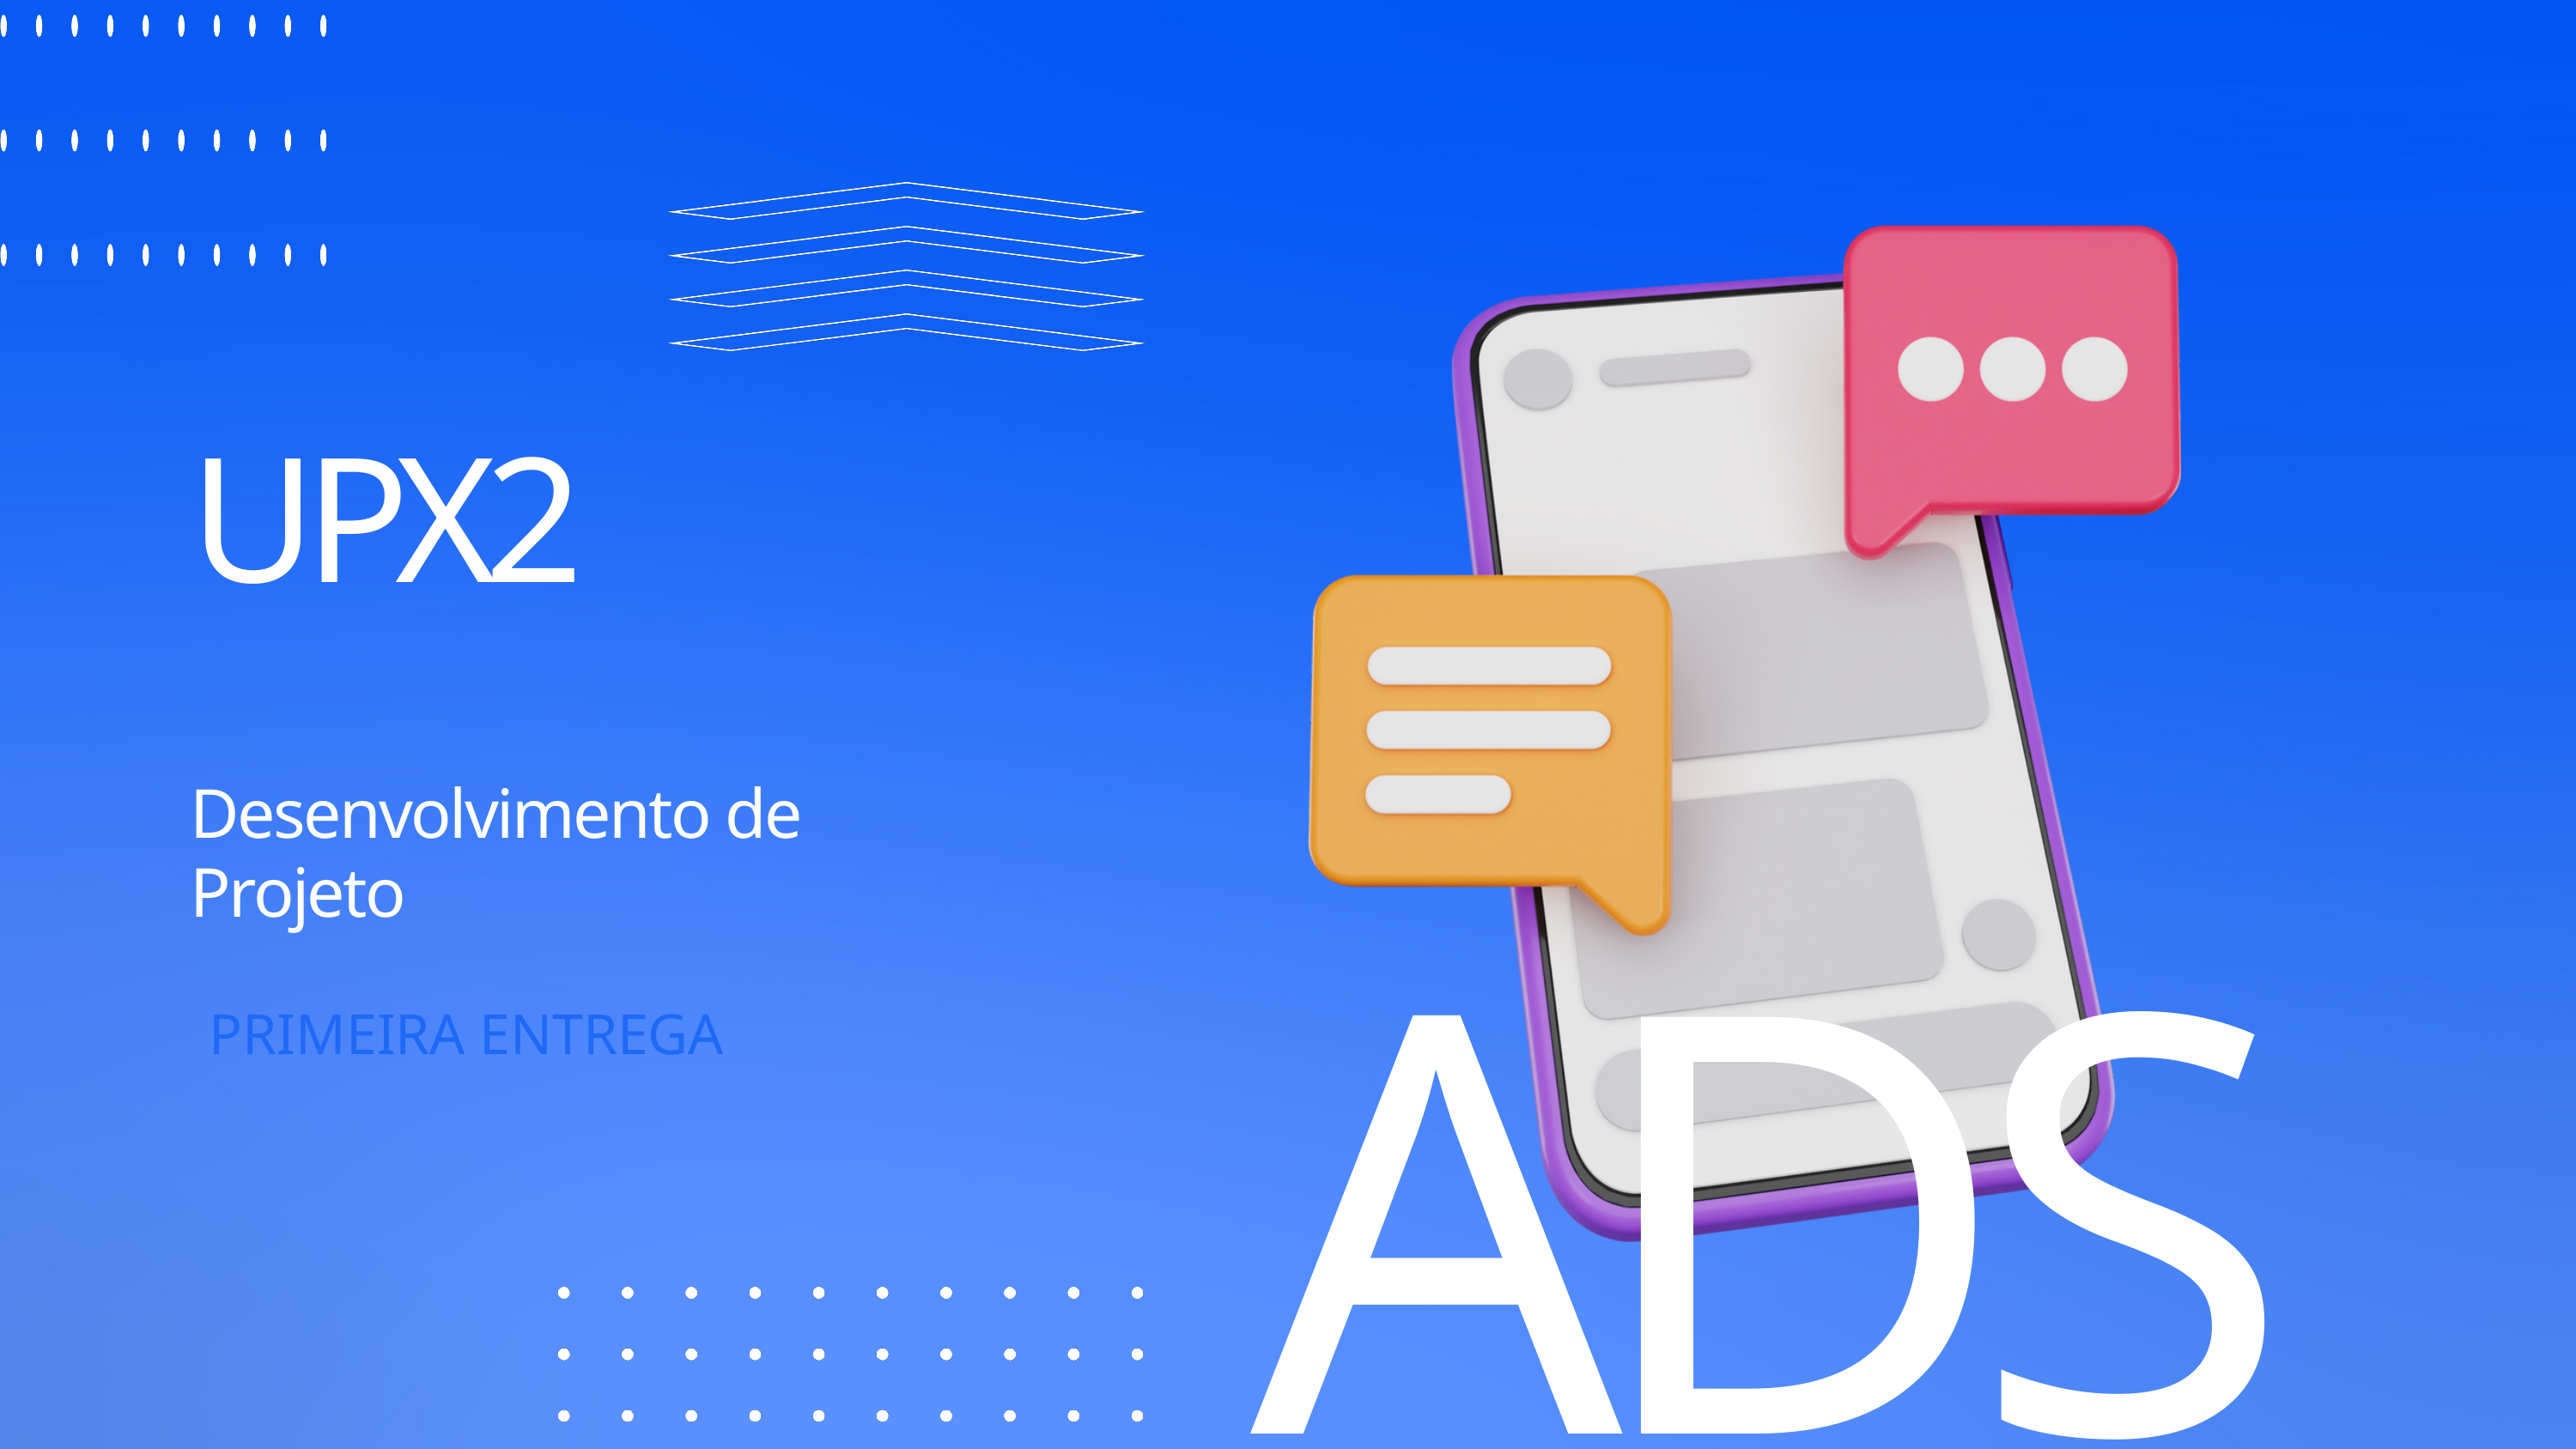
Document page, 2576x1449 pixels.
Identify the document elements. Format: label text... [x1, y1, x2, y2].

text_box [667, 182, 1145, 351]
text_box [1308, 225, 2182, 1077]
text_box [0, 0, 327, 267]
text_box PRIMEIRA ENTREGA [209, 1004, 907, 1066]
text_box UPX2 [190, 476, 1158, 618]
text_box [0, 0, 2576, 1449]
text_box Desenvolvimento de Projeto [190, 773, 921, 931]
text_box ADS [1250, 1077, 2551, 1449]
text_box [557, 1286, 1144, 1449]
